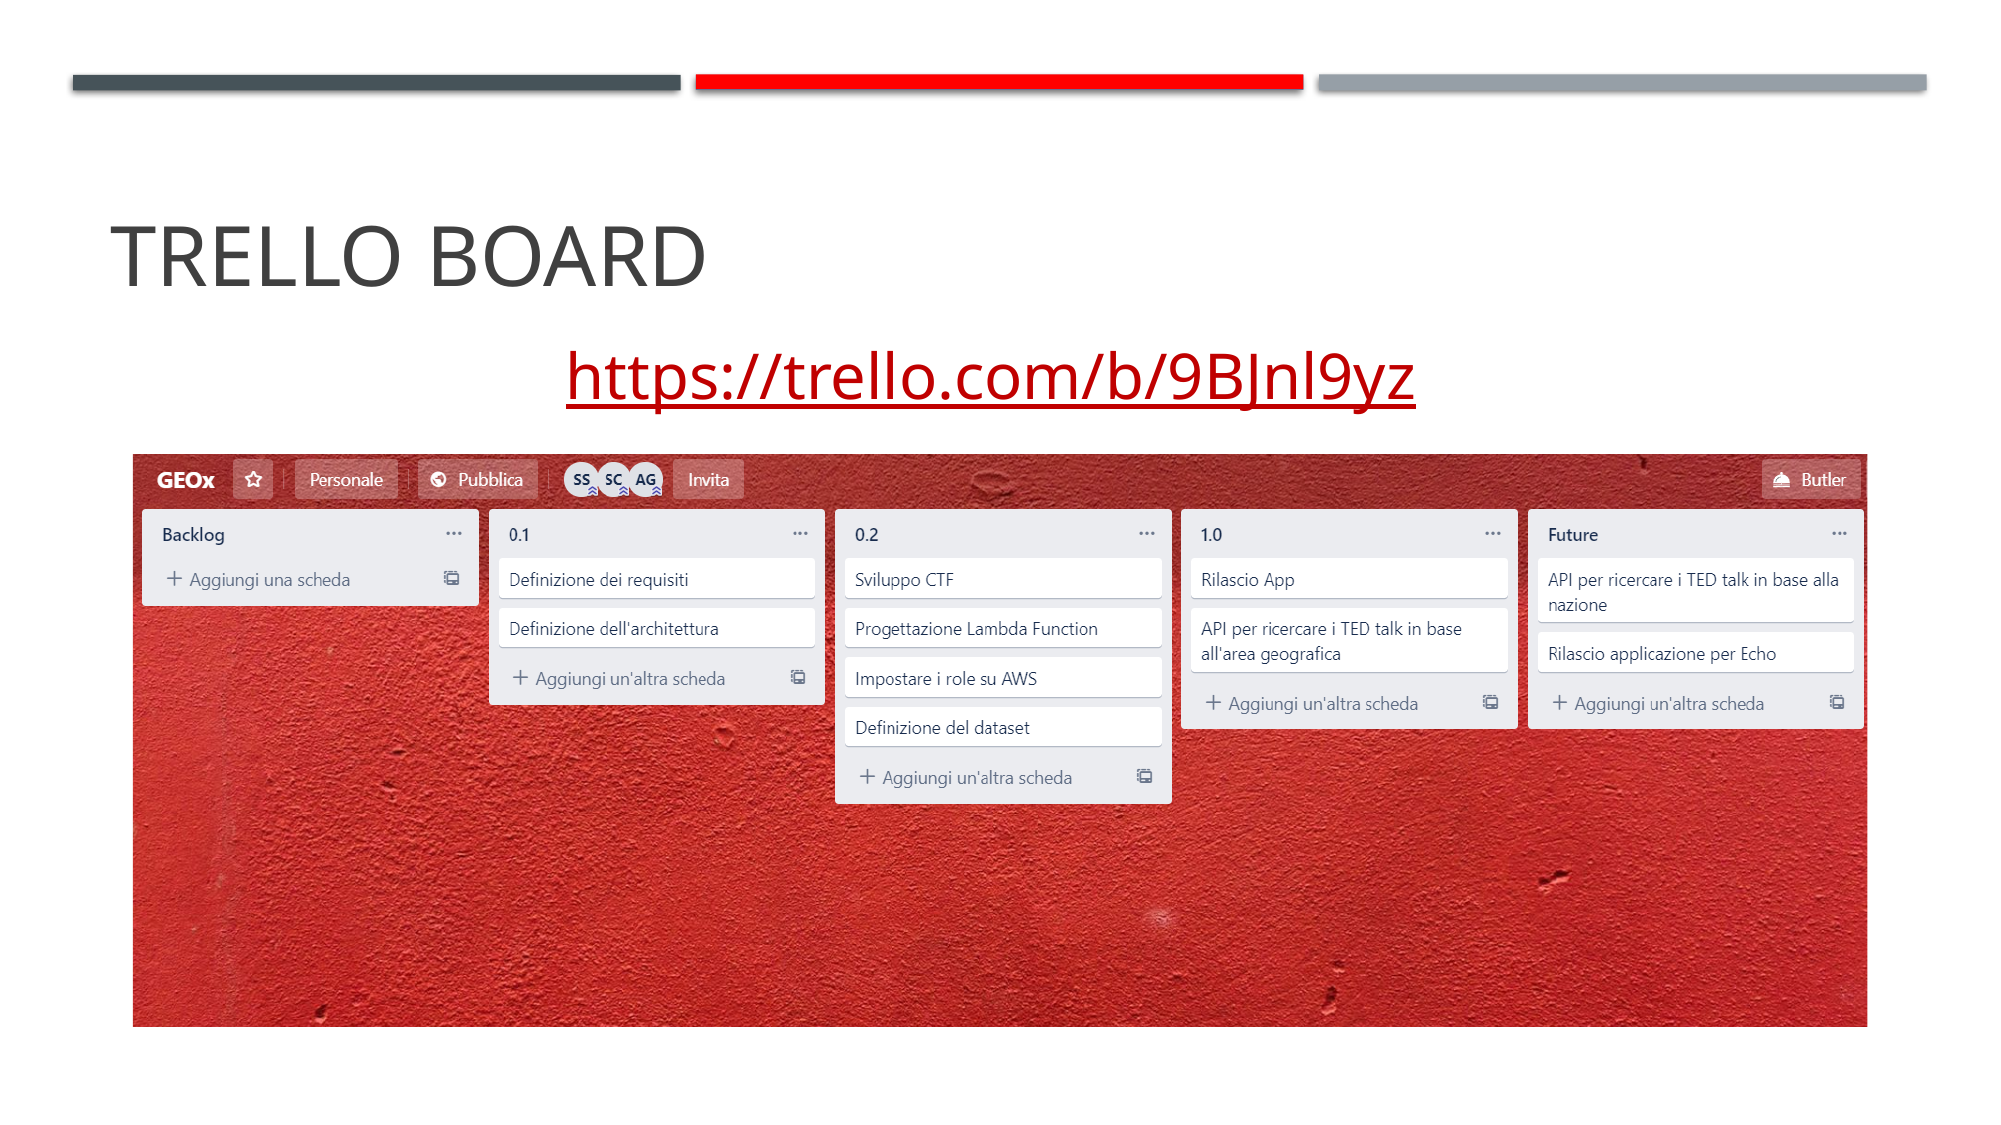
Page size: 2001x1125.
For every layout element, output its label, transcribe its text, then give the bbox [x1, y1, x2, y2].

list https://trello.com/b/9BJnl9yz [550, 310, 1449, 430]
title TRELLO BOARD [95, 115, 1905, 311]
text_box [694, 73, 1305, 91]
picture [132, 453, 1868, 1027]
